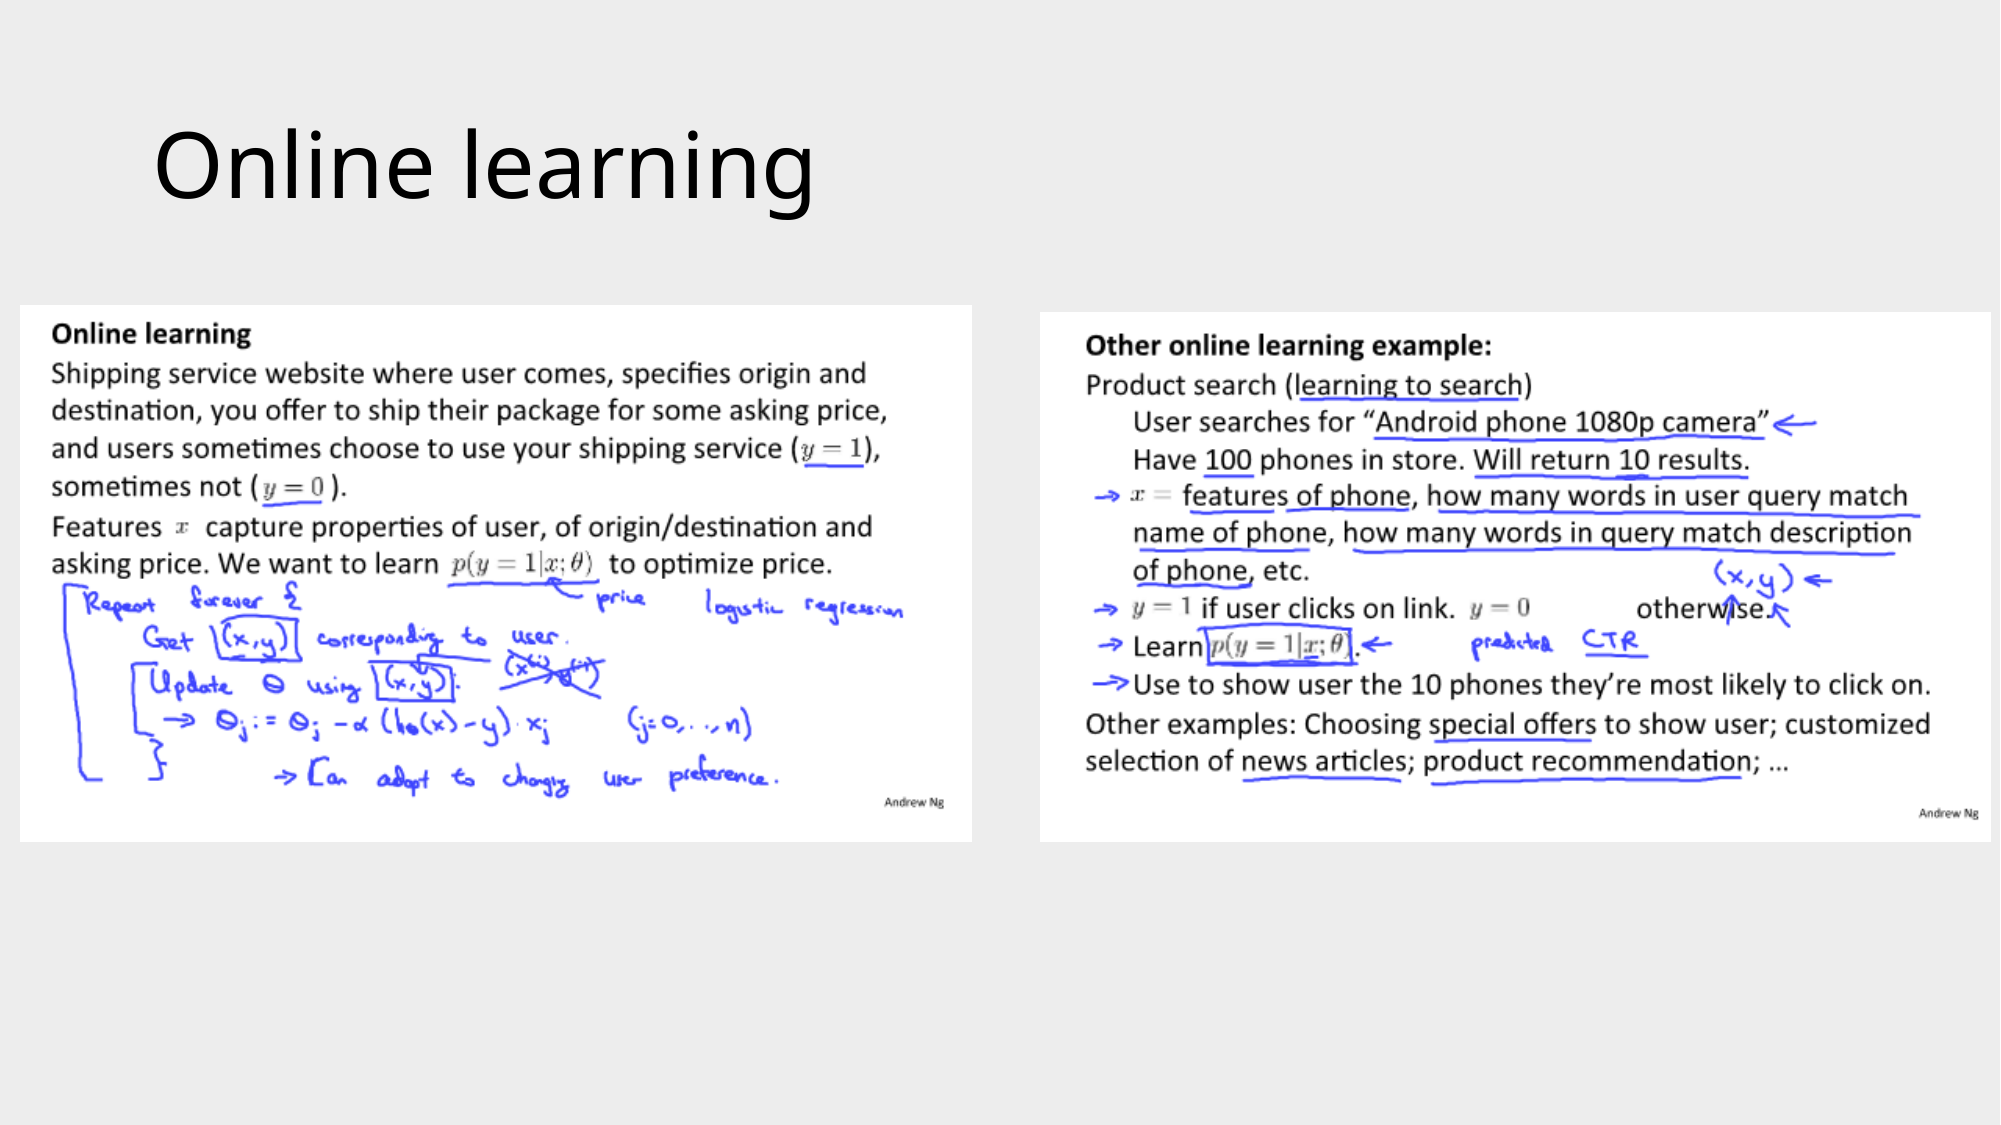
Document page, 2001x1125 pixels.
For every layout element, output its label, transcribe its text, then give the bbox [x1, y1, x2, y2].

title Online learning [137, 59, 1863, 278]
picture [20, 305, 972, 842]
picture [1040, 312, 1991, 842]
